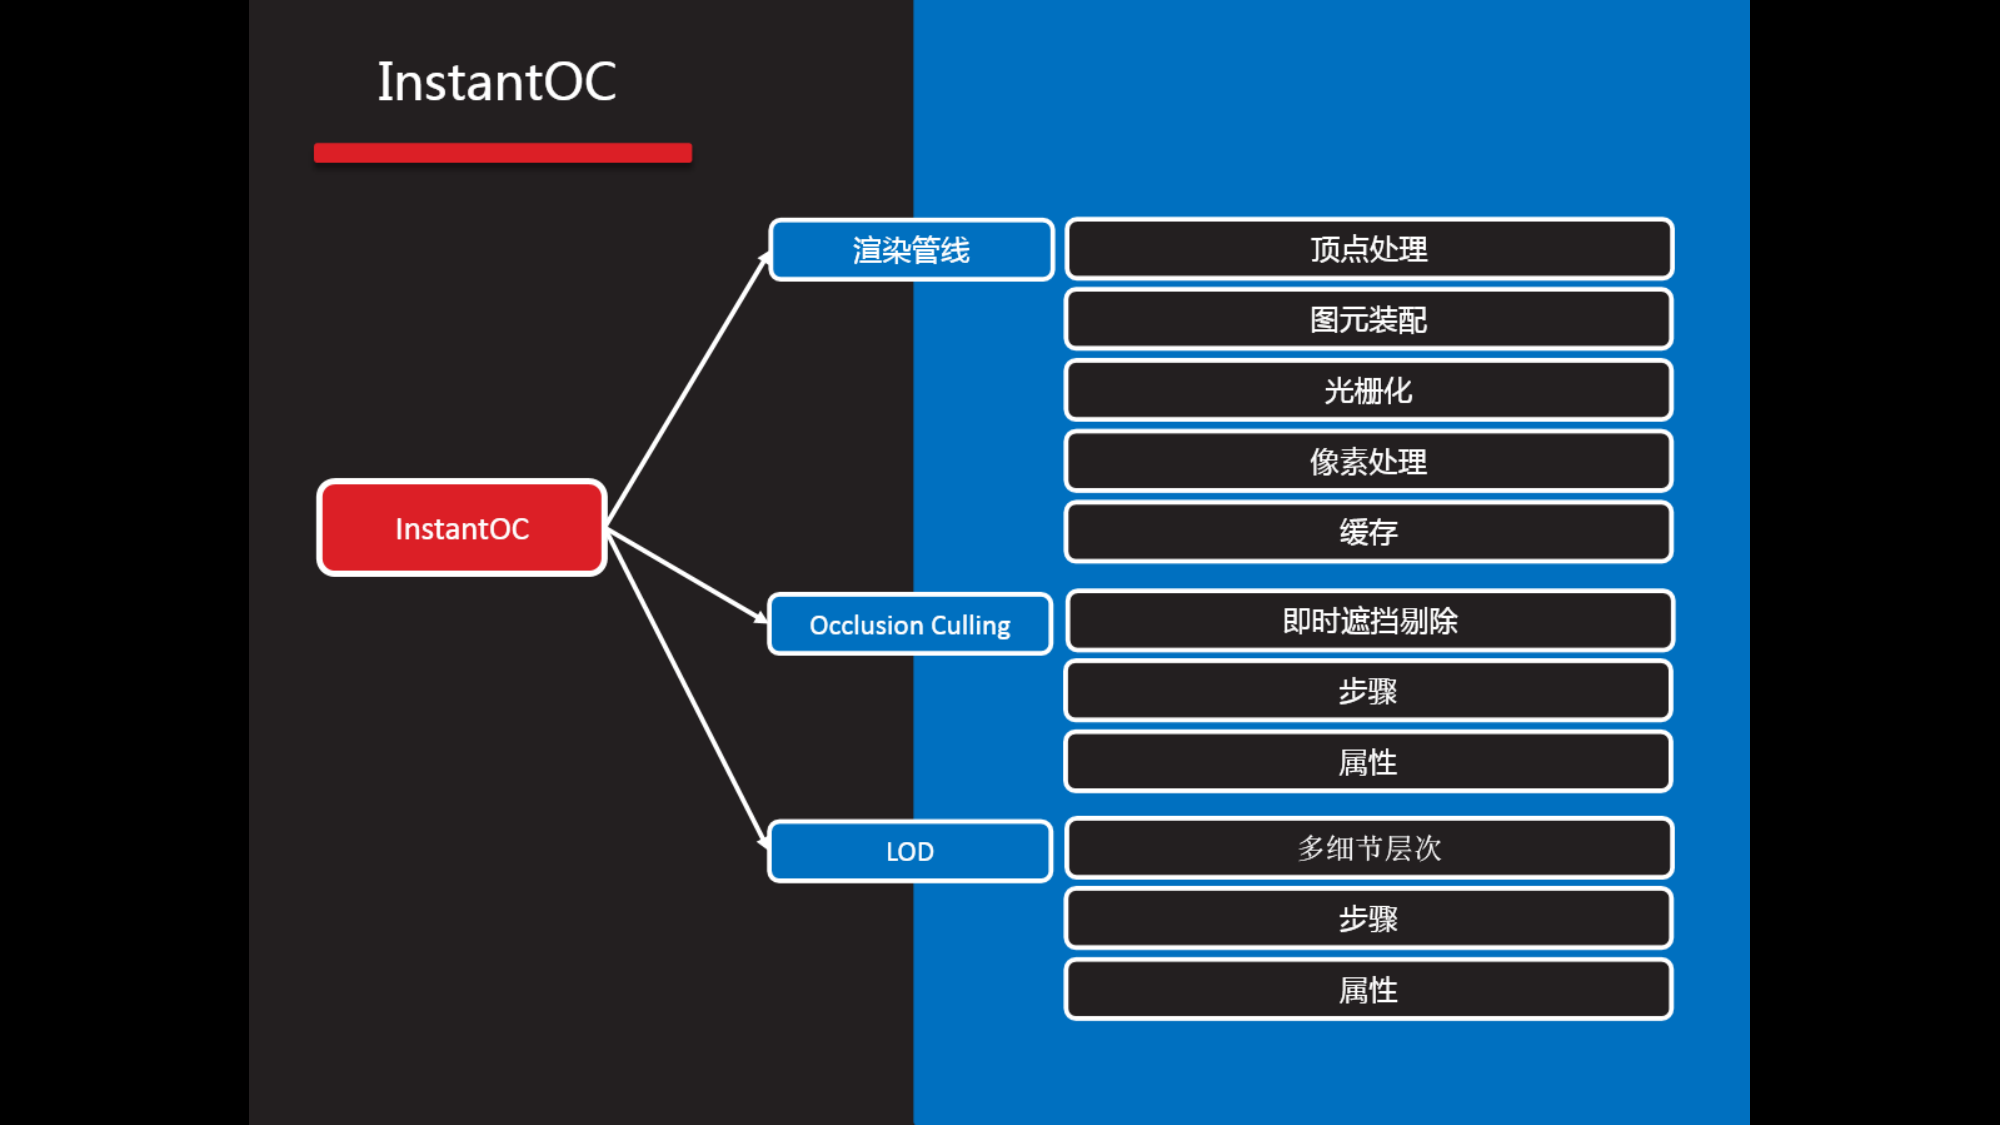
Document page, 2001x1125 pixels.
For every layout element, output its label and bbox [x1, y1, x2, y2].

picture [249, 0, 1750, 1125]
